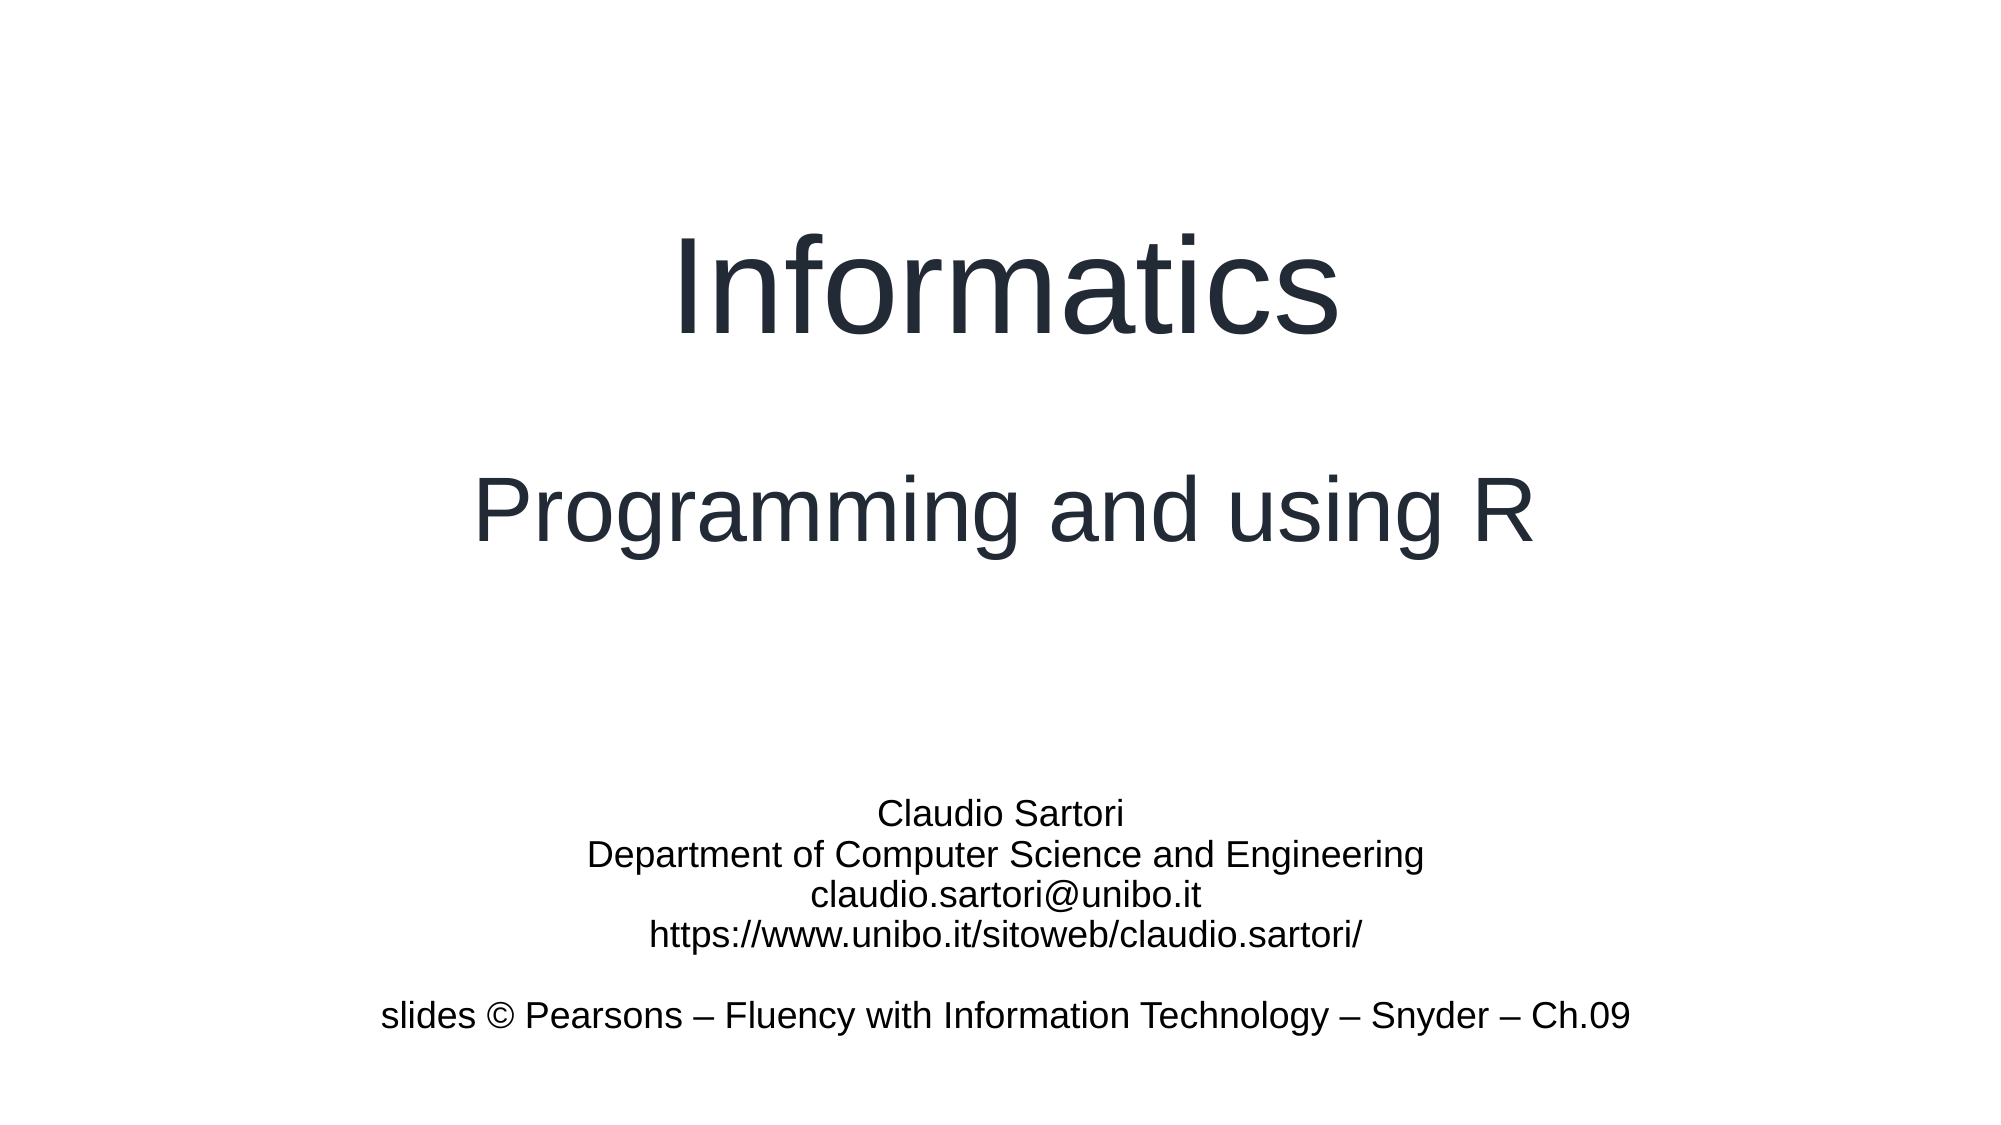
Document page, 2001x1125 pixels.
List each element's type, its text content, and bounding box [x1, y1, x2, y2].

list Informatics Programming and using R [368, 207, 1644, 723]
title Claudio Sartori Department of Computer Science and Engineering claudio.sartori@unibo.it https://www.unibo.it/sitoweb/claudio.sartori/ slides © Pearsons – Fluency with Information Technology – Snyder – Ch.09 [342, 790, 1670, 1045]
